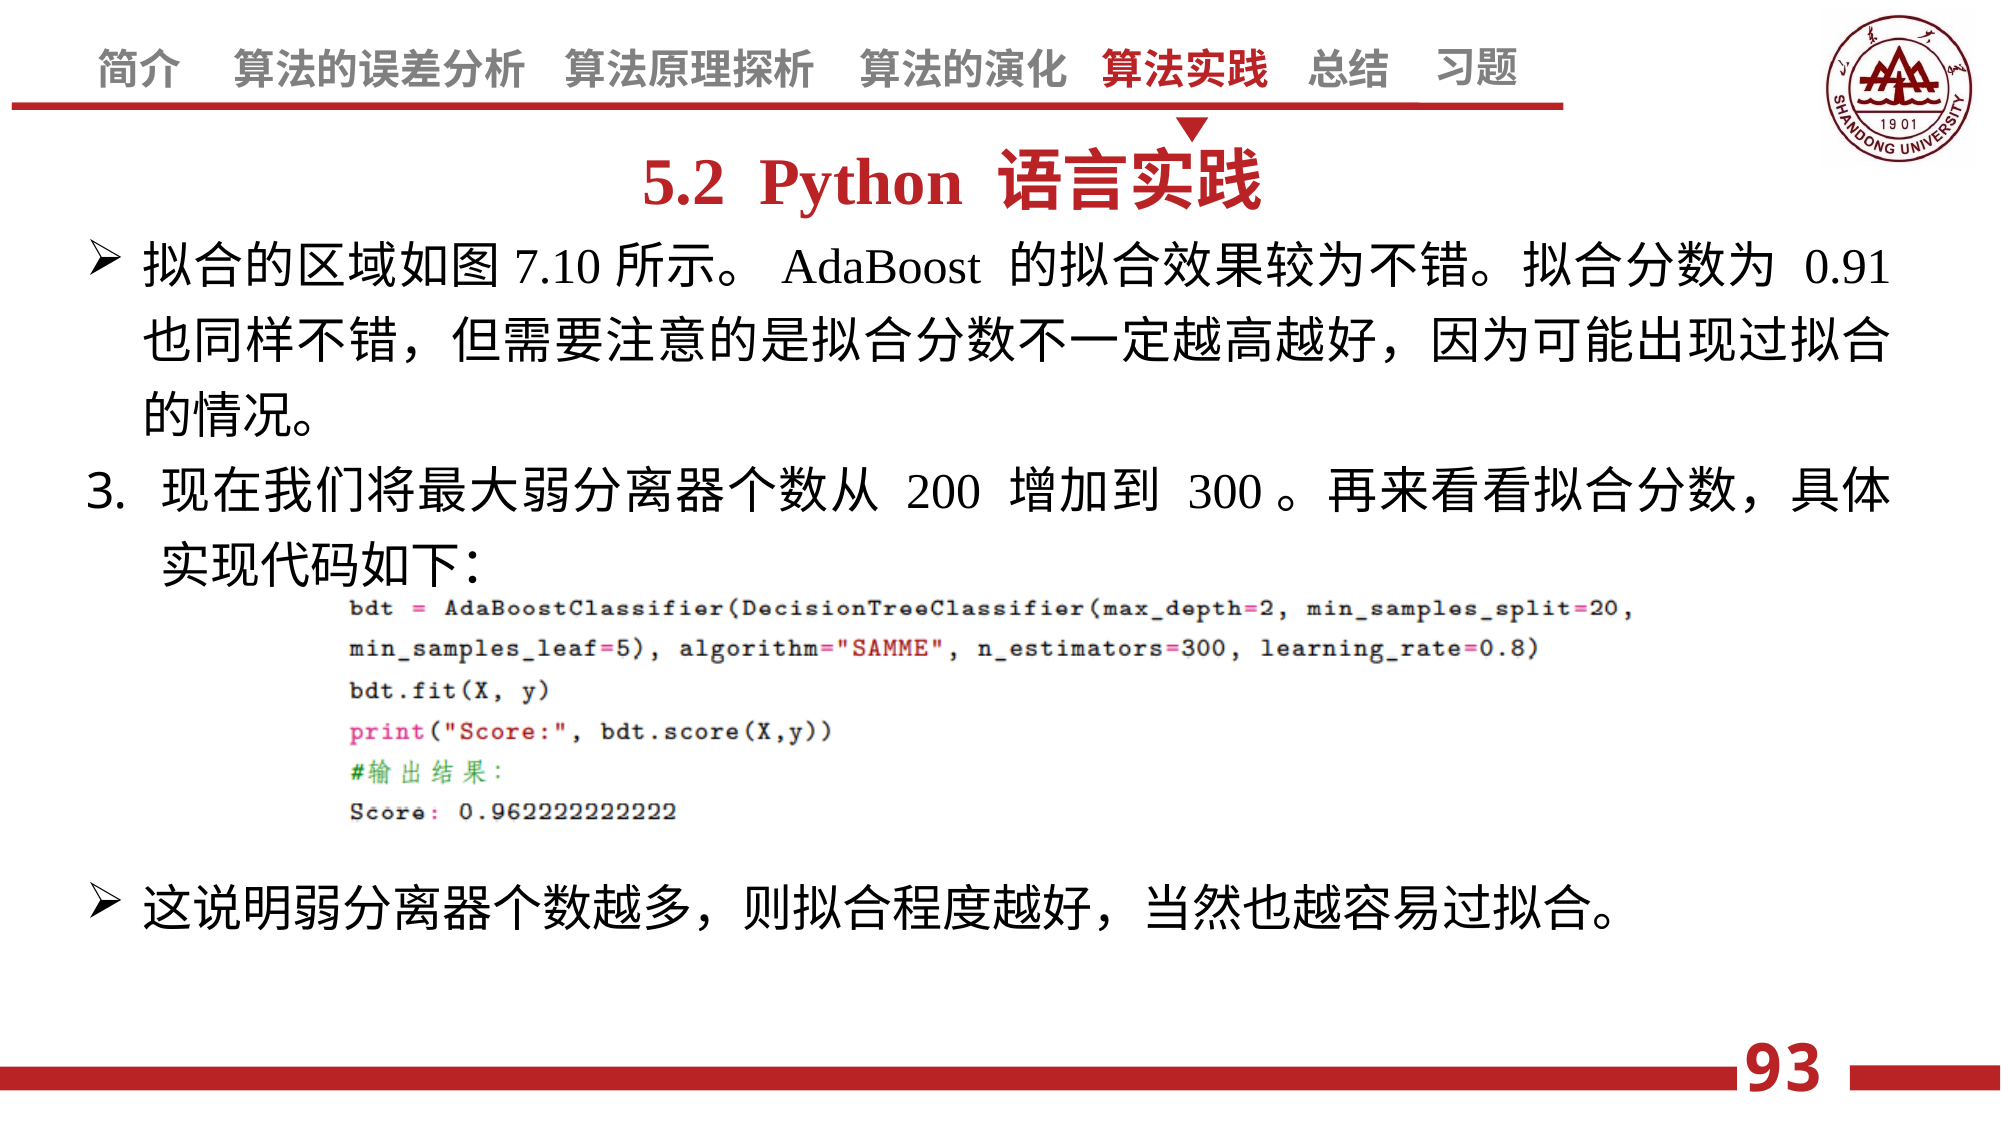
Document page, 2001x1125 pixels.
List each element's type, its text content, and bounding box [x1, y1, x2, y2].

text_box 5.2 Python 语言实践 [614, 131, 1618, 226]
picture [344, 590, 1656, 832]
text_box 拟合的区域如图7.10所示。AdaBoost 的拟合效果较为不错。拟合分数为 0.91 也同样不错，但需要注意的是拟合分数不一定越高越好，因为可能出现过拟合的情况。 现在我们将最大弱分离器个数从 200 增加到 300。再来看看拟合分数，具体实现代码如下： [70, 211, 1907, 677]
text_box 这说明弱分离器个数越多，则拟合程度越好，当然也越容易过拟合。 [70, 854, 1776, 944]
picture [1820, 9, 1977, 167]
